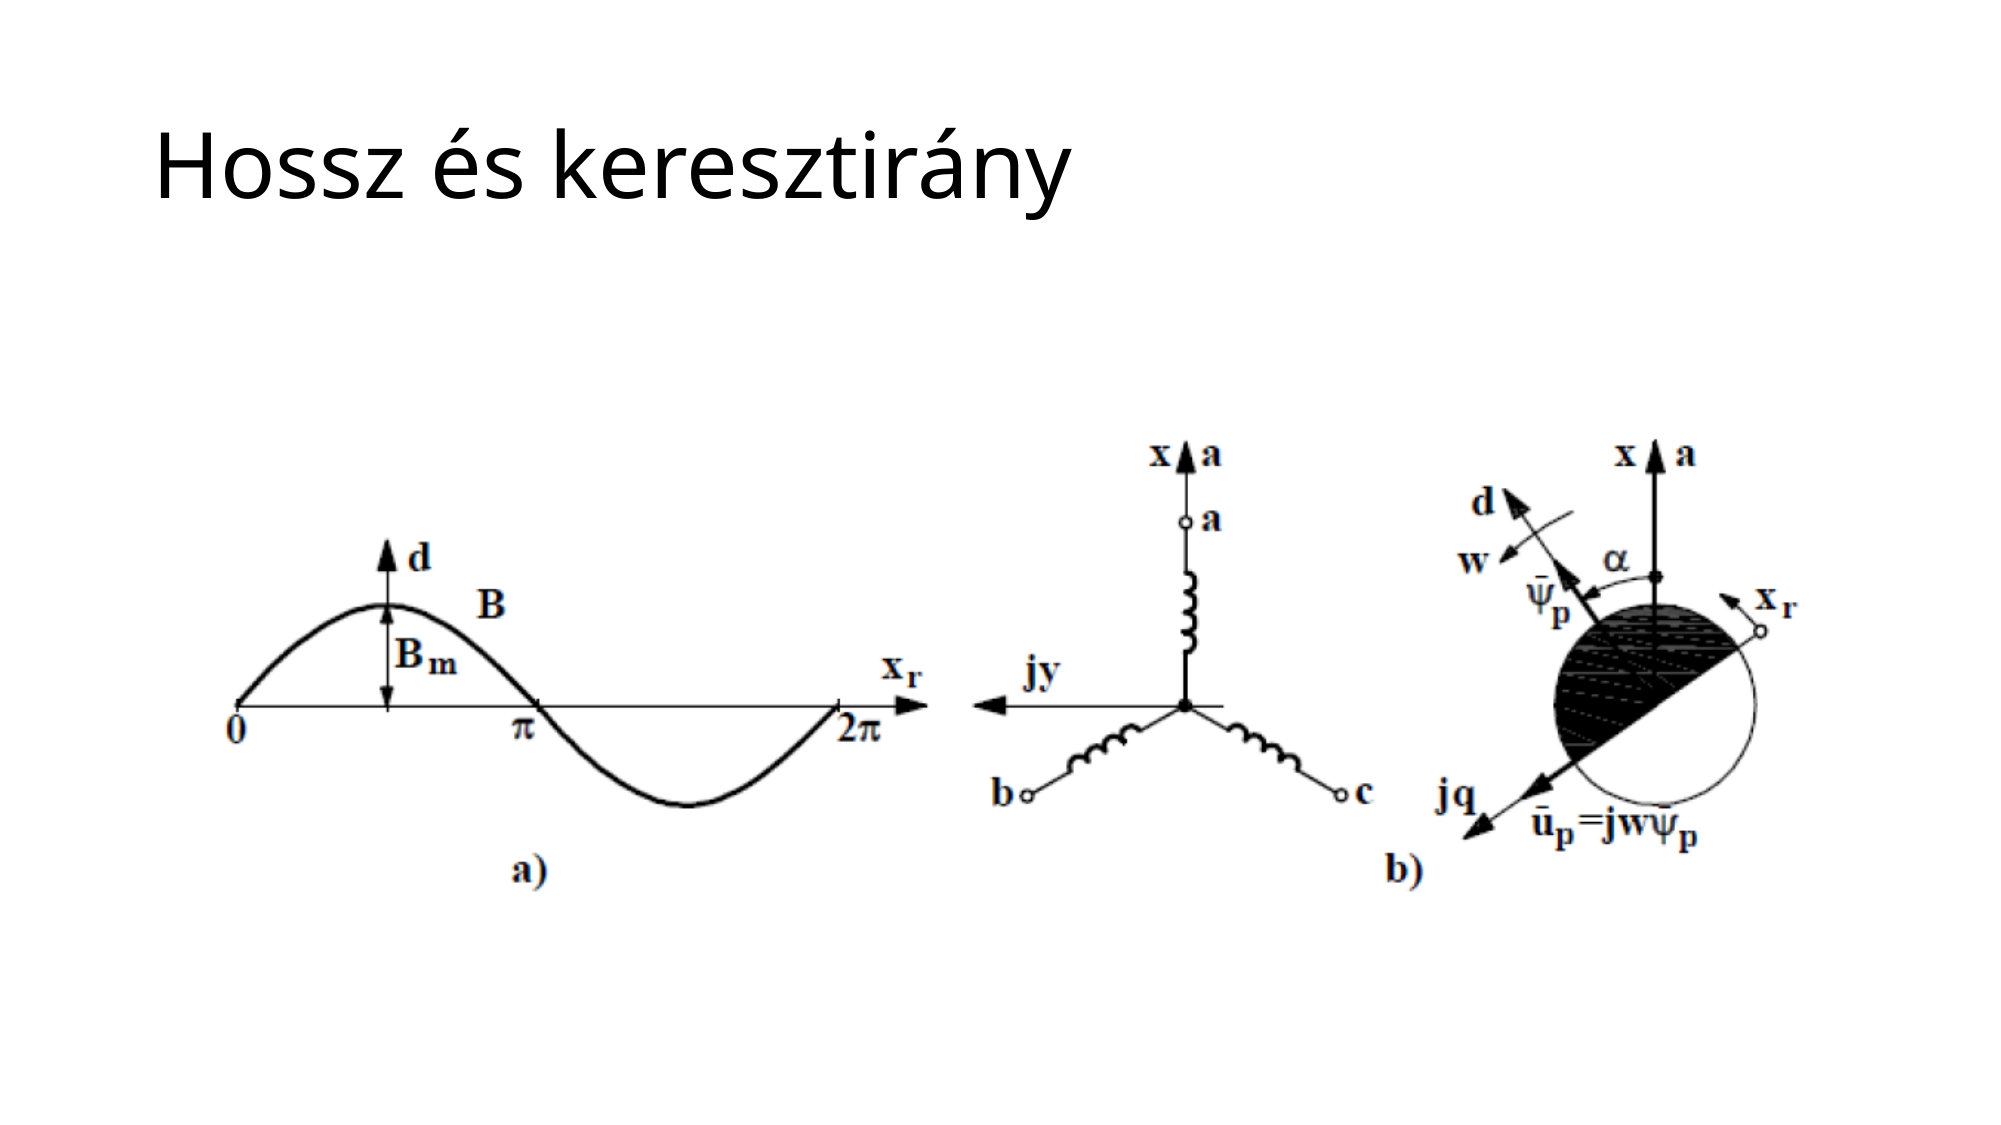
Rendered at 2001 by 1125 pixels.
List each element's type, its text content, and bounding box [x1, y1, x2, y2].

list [137, 364, 1863, 948]
title Hossz és keresztirány [137, 59, 1863, 278]
